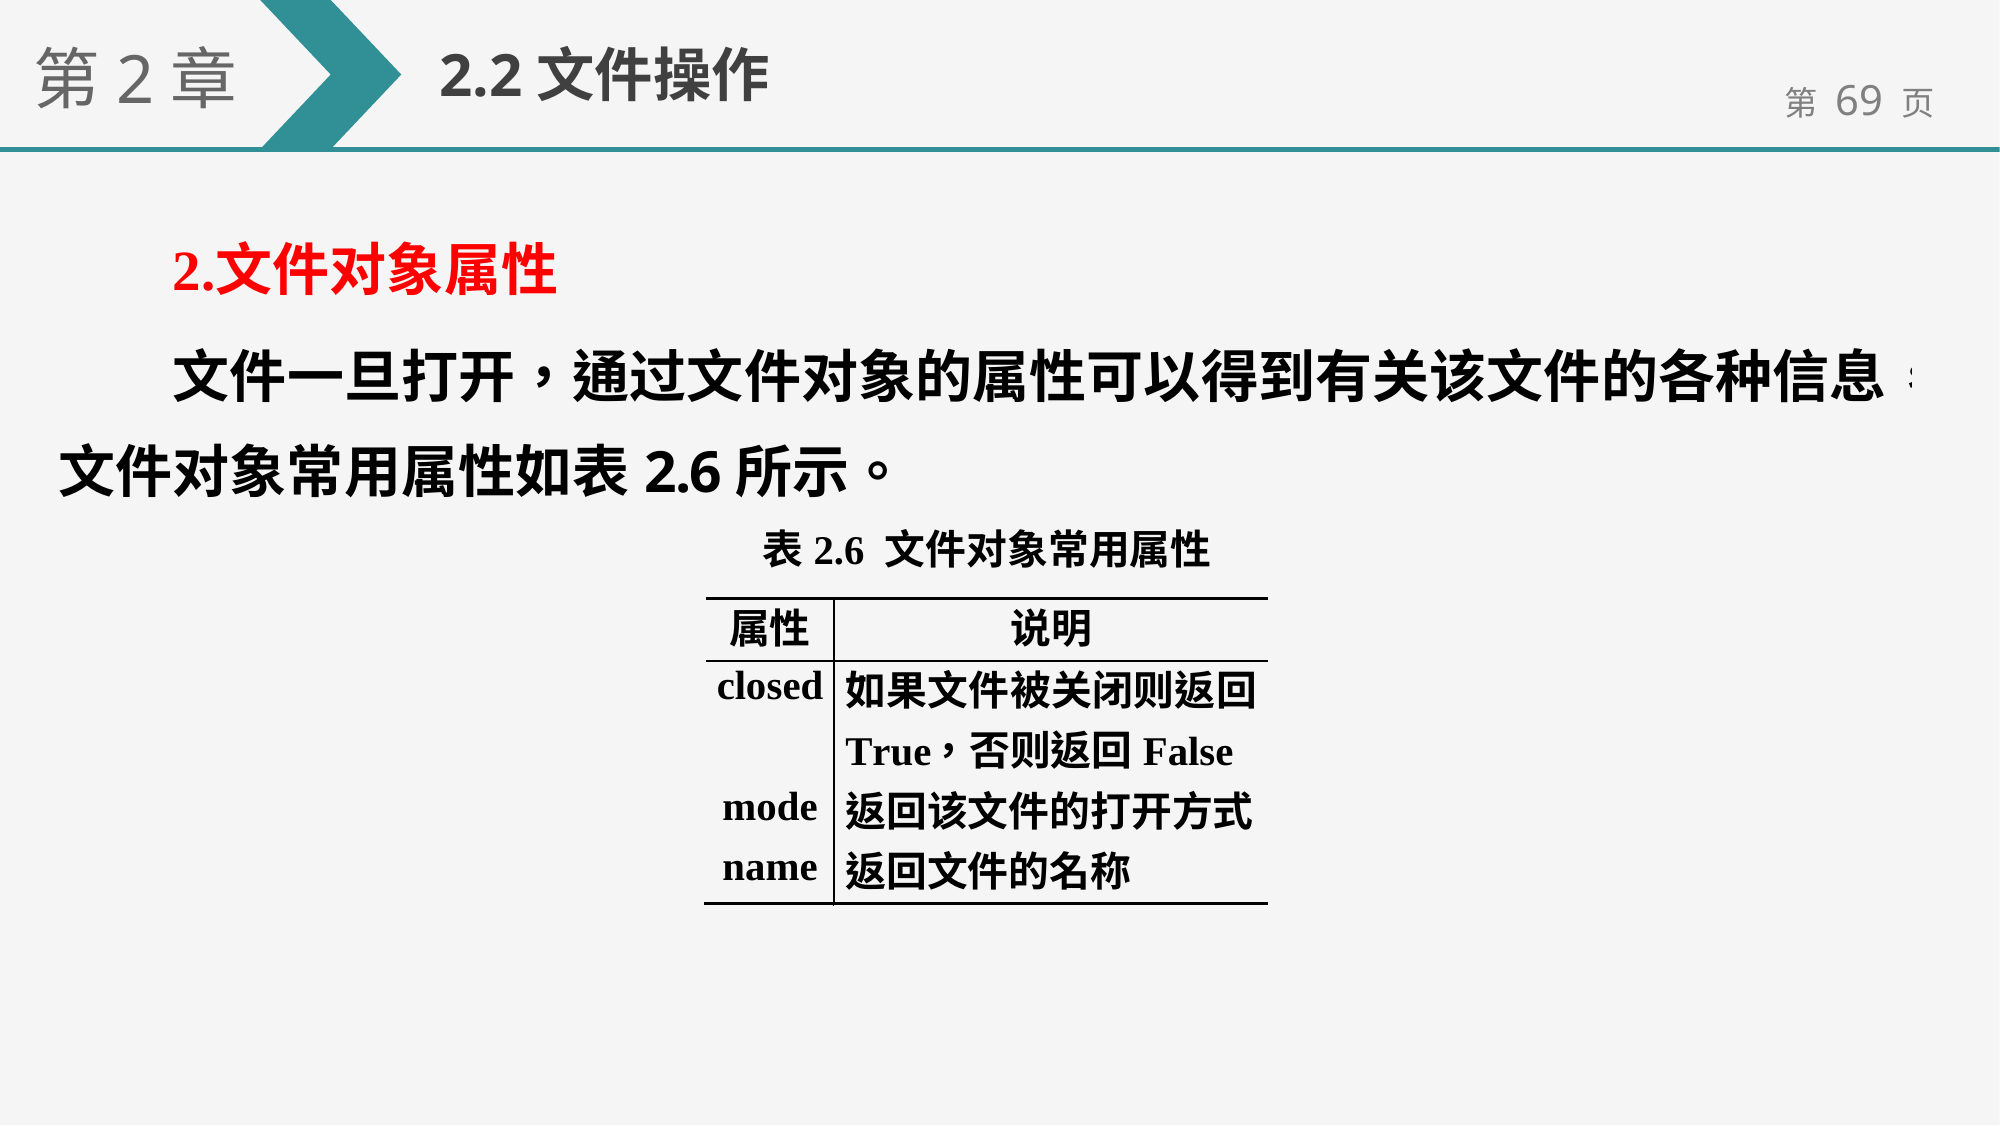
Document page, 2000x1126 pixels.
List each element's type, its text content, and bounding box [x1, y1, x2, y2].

text_box 2.2文件操作 [424, 31, 1366, 116]
text_box 第2章 [19, 29, 253, 125]
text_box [58, 216, 1912, 937]
text_box [258, 0, 403, 148]
